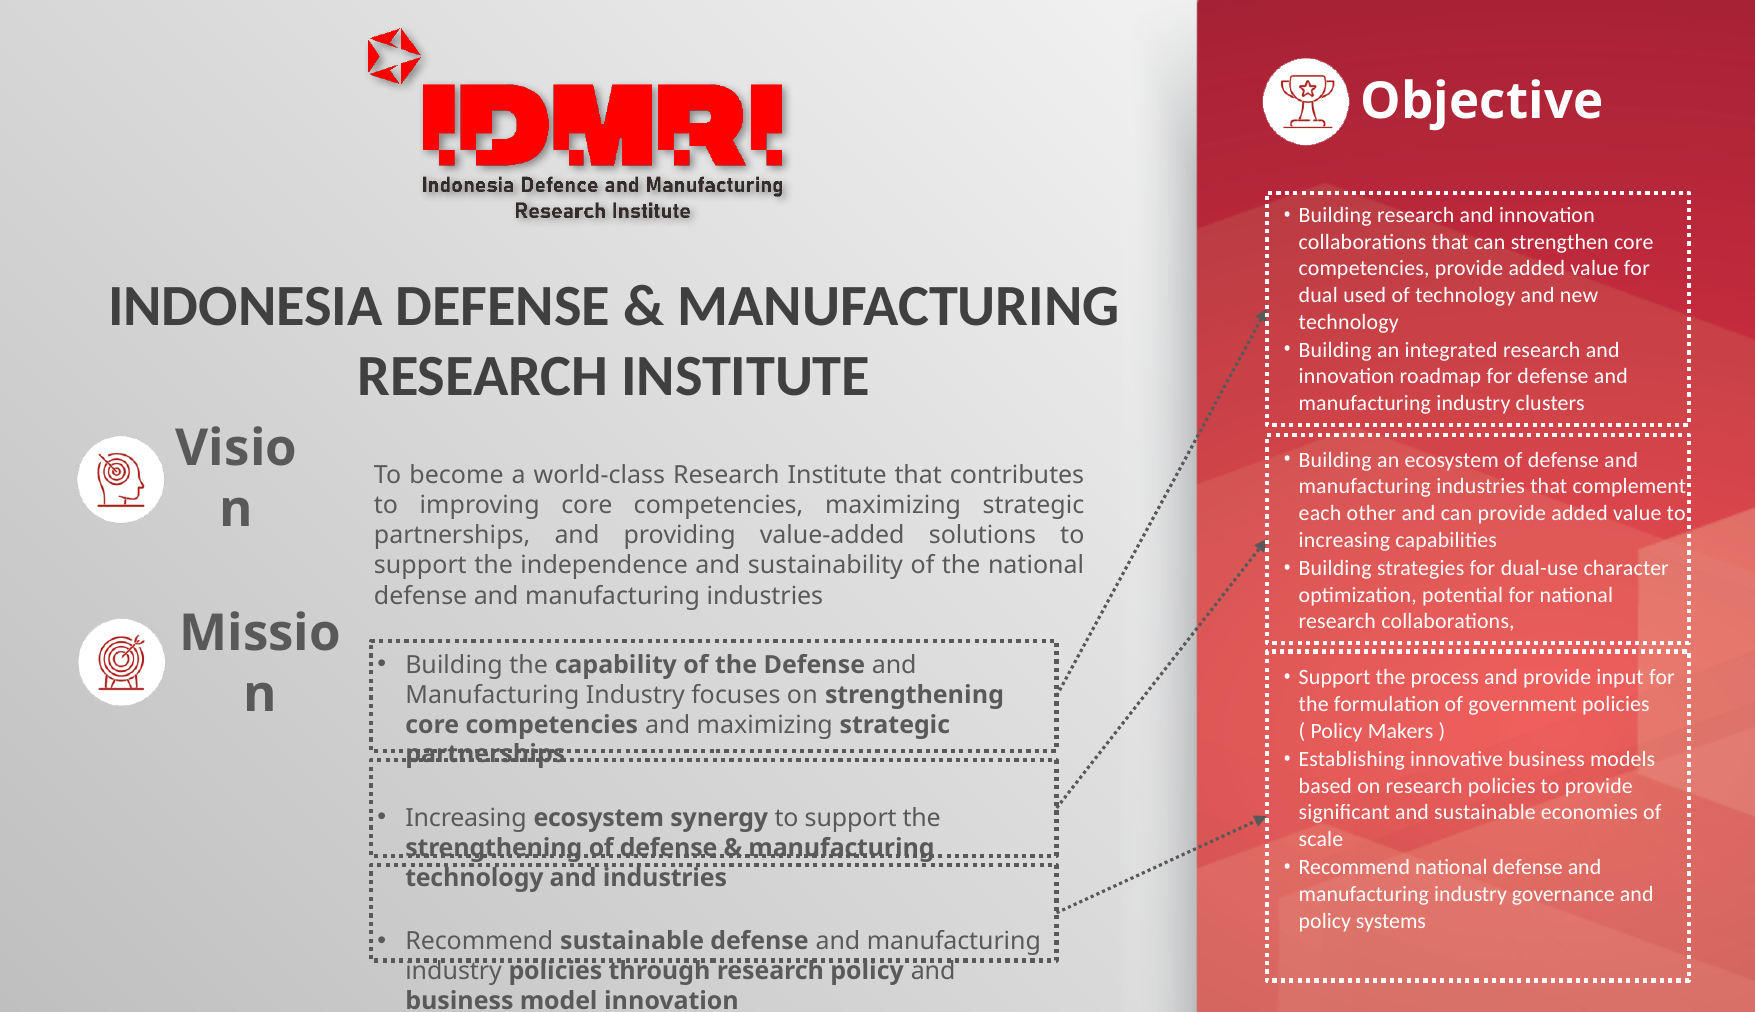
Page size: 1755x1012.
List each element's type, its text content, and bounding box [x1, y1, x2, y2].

text_box Building the capability of the Defense and Manufacturing Industry focuses on strengthening core competencies and maximizing strategic partnerships Increasing ecosystem synergy to support the strengthening of defense & manufacturing technology and industries Recommend sustainable defense and manufacturing industry policies through research policy and business model innovation [360, 640, 1057, 1012]
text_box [1056, 308, 1267, 538]
text_box [369, 758, 1053, 858]
text_box [369, 639, 1051, 753]
text_box INDONESIA DEFENSE & MANUFACTURING RESEARCH INSTITUTE [49, 259, 1110, 415]
text_box [0, 0, 1113, 1012]
text_box To become a world-class Research Institute that contributes to improving core competencies, maximizing strategic partnerships, and providing value-added solutions to support the independence and sustainability of the national defense and manufacturing industries [340, 450, 1051, 617]
text_box [369, 863, 1059, 963]
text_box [50, 590, 362, 734]
picture [368, 28, 782, 219]
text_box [50, 410, 319, 555]
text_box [1056, 815, 1267, 914]
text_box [1056, 538, 1267, 809]
picture [1115, 0, 1755, 1012]
